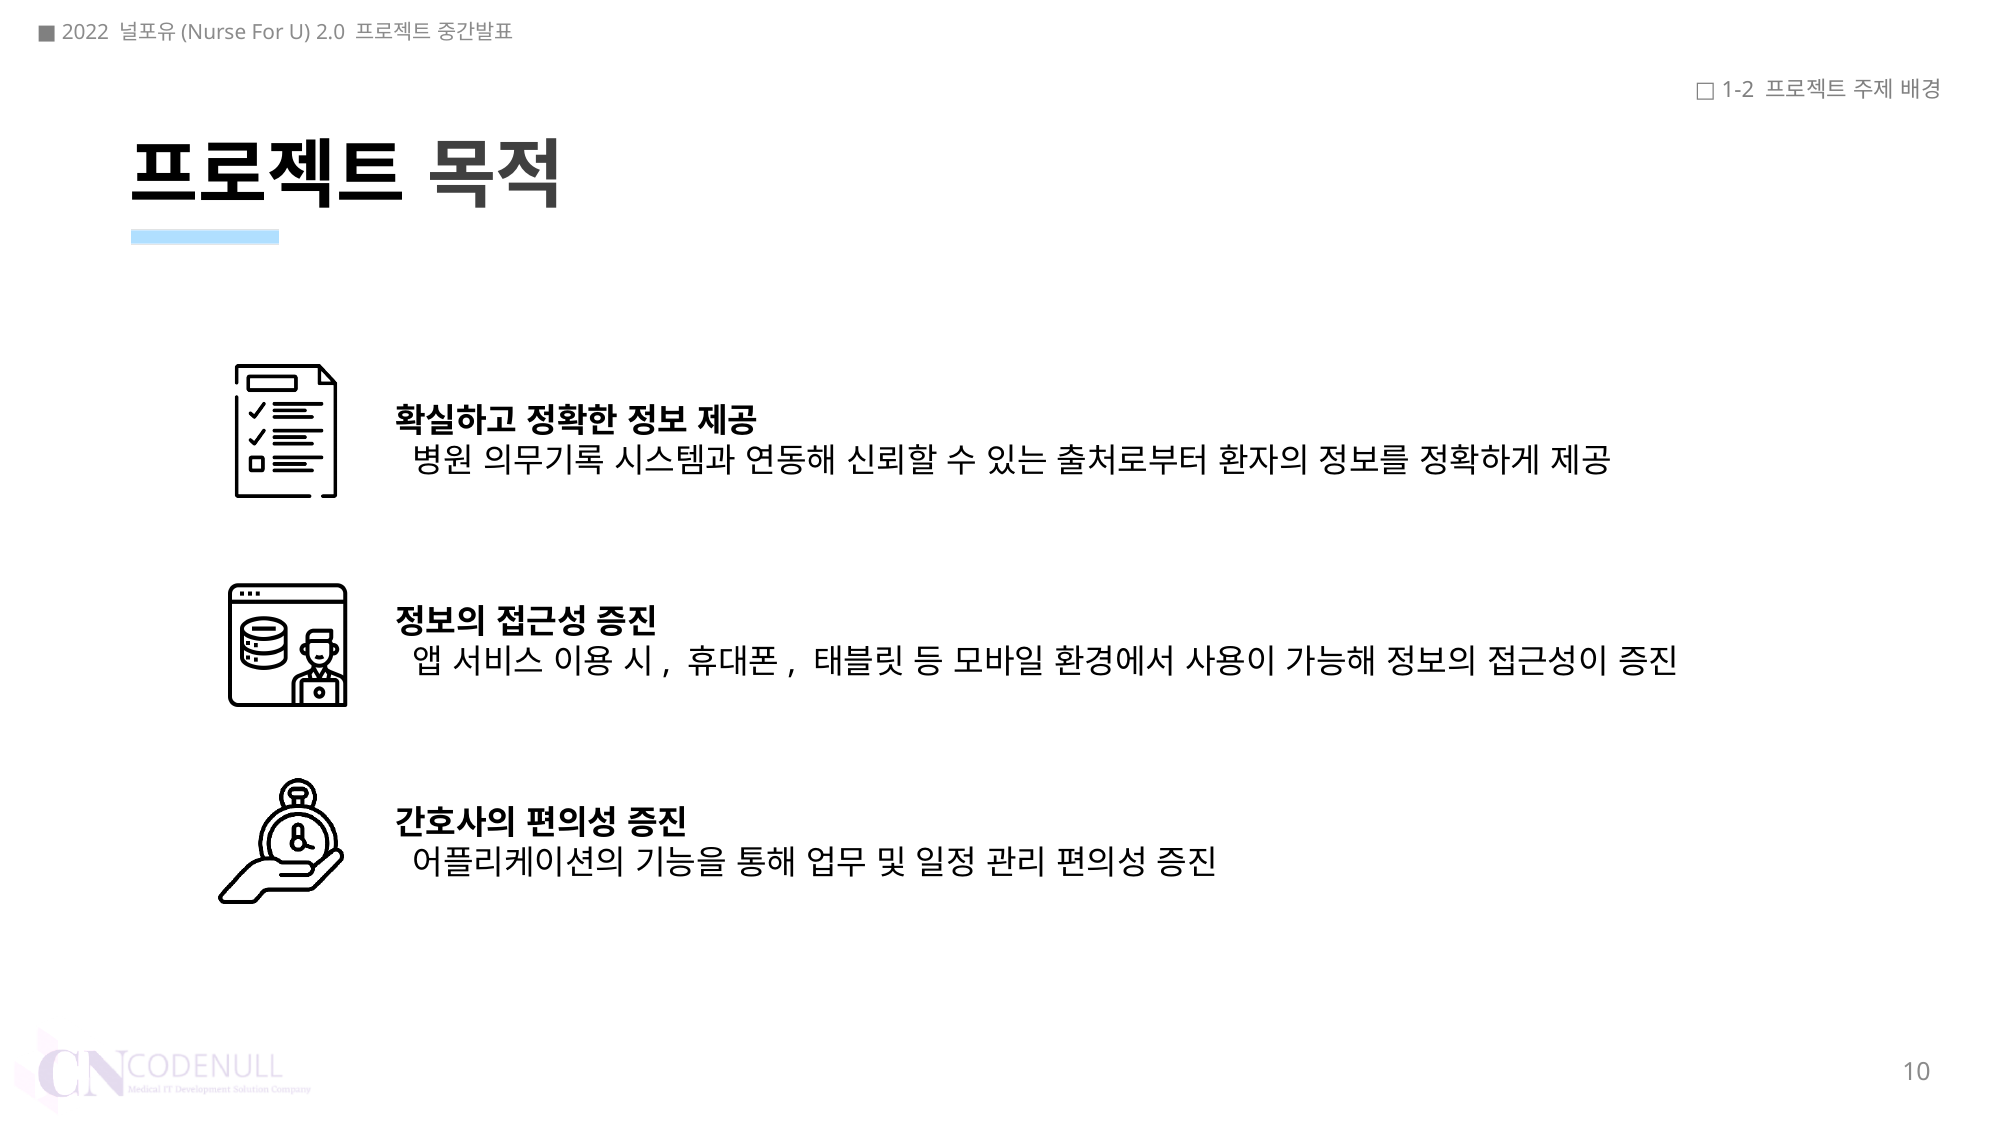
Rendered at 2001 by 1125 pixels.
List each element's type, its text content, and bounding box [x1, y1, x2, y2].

slide_number 10 [1495, 1042, 1946, 1103]
text_box 프로젝트 목적 [115, 119, 1180, 225]
text_box 확실하고 정확한 정보 제공 병원 의무기록 시스템과 연동해 신뢰할 수 있는 출처로부터 환자의 정보를 정확하게 제공 [385, 393, 2000, 484]
text_box 간호사의 편의성 증진 어플리케이션의 기능을 통해 업무 및 일정 관리 편의성 증진 [385, 796, 1698, 887]
picture [222, 364, 350, 498]
picture [218, 778, 344, 905]
picture [224, 579, 351, 711]
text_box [131, 210, 279, 265]
text_box □ 1-2 프로젝트 주제 배경 [1489, 68, 1957, 110]
text_box 정보의 접근성 증진 앱 서비스 이용 시, 휴대폰, 태블릿 등 모바일 환경에서 사용이 가능해 정보의 접근성이 증진 [385, 595, 2000, 685]
picture [6, 1012, 315, 1119]
